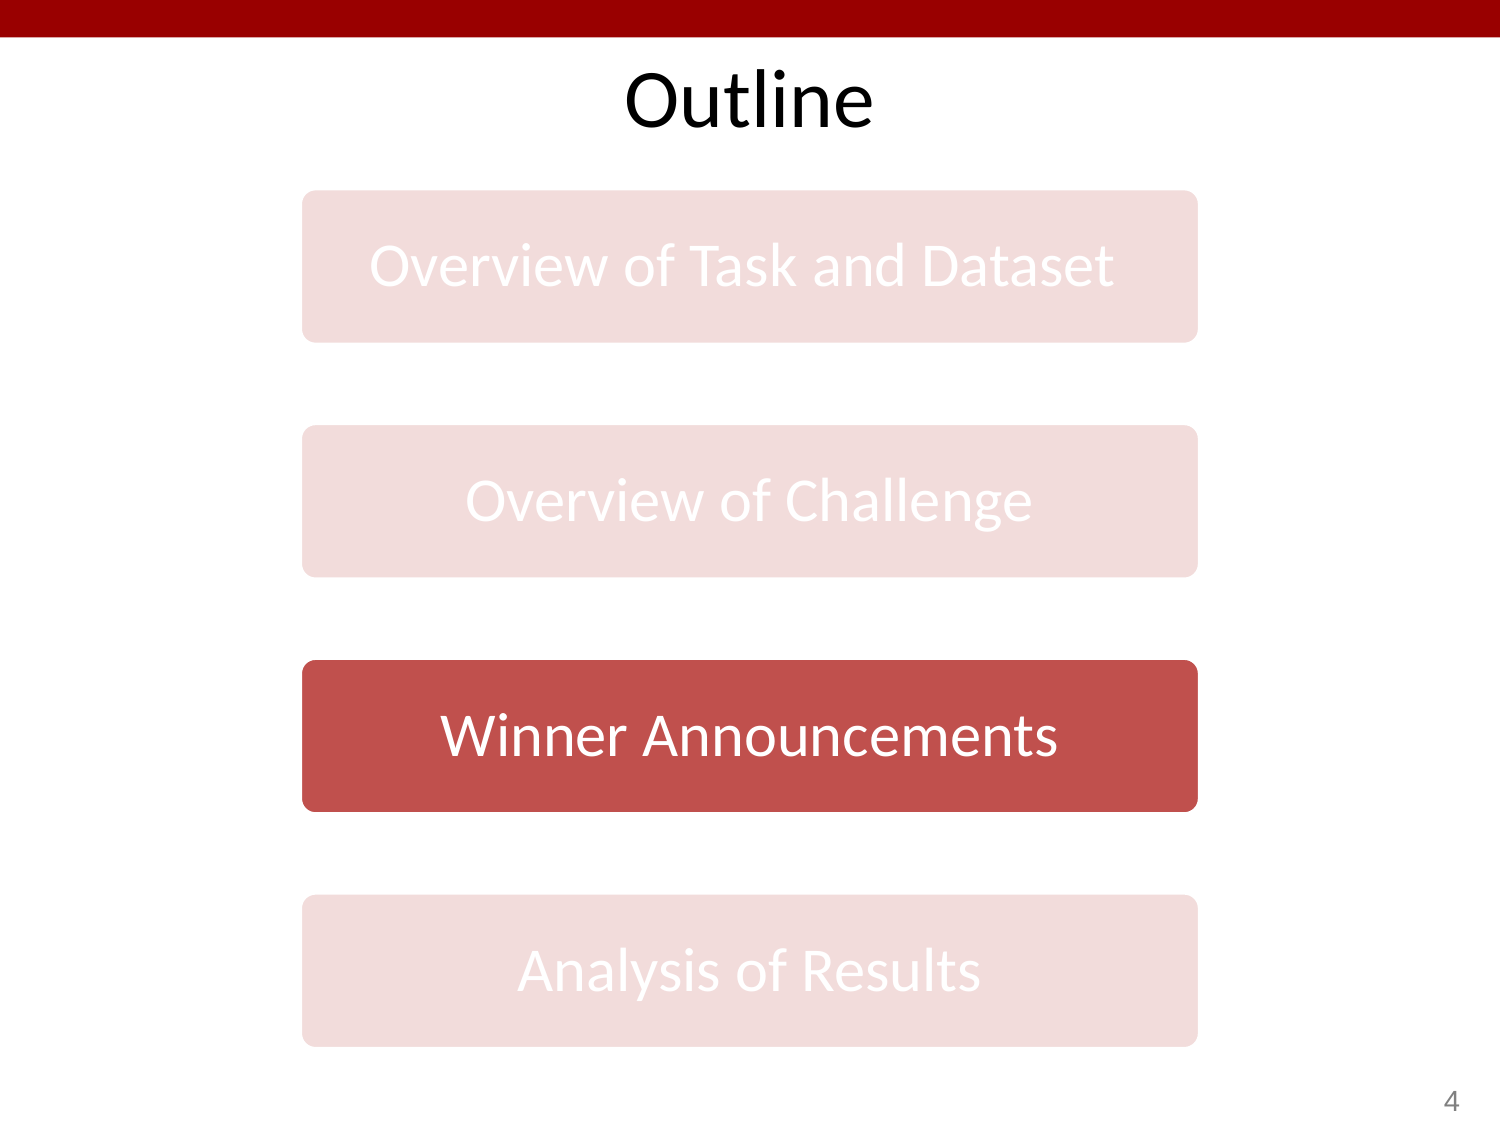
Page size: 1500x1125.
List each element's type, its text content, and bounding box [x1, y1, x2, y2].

title Outline [112, 37, 1388, 151]
slide_number 4 [1162, 1049, 1476, 1125]
text_box [238, 874, 1262, 1077]
text_box [263, 163, 1287, 640]
text_box Winner Announcements [297, 655, 1203, 817]
